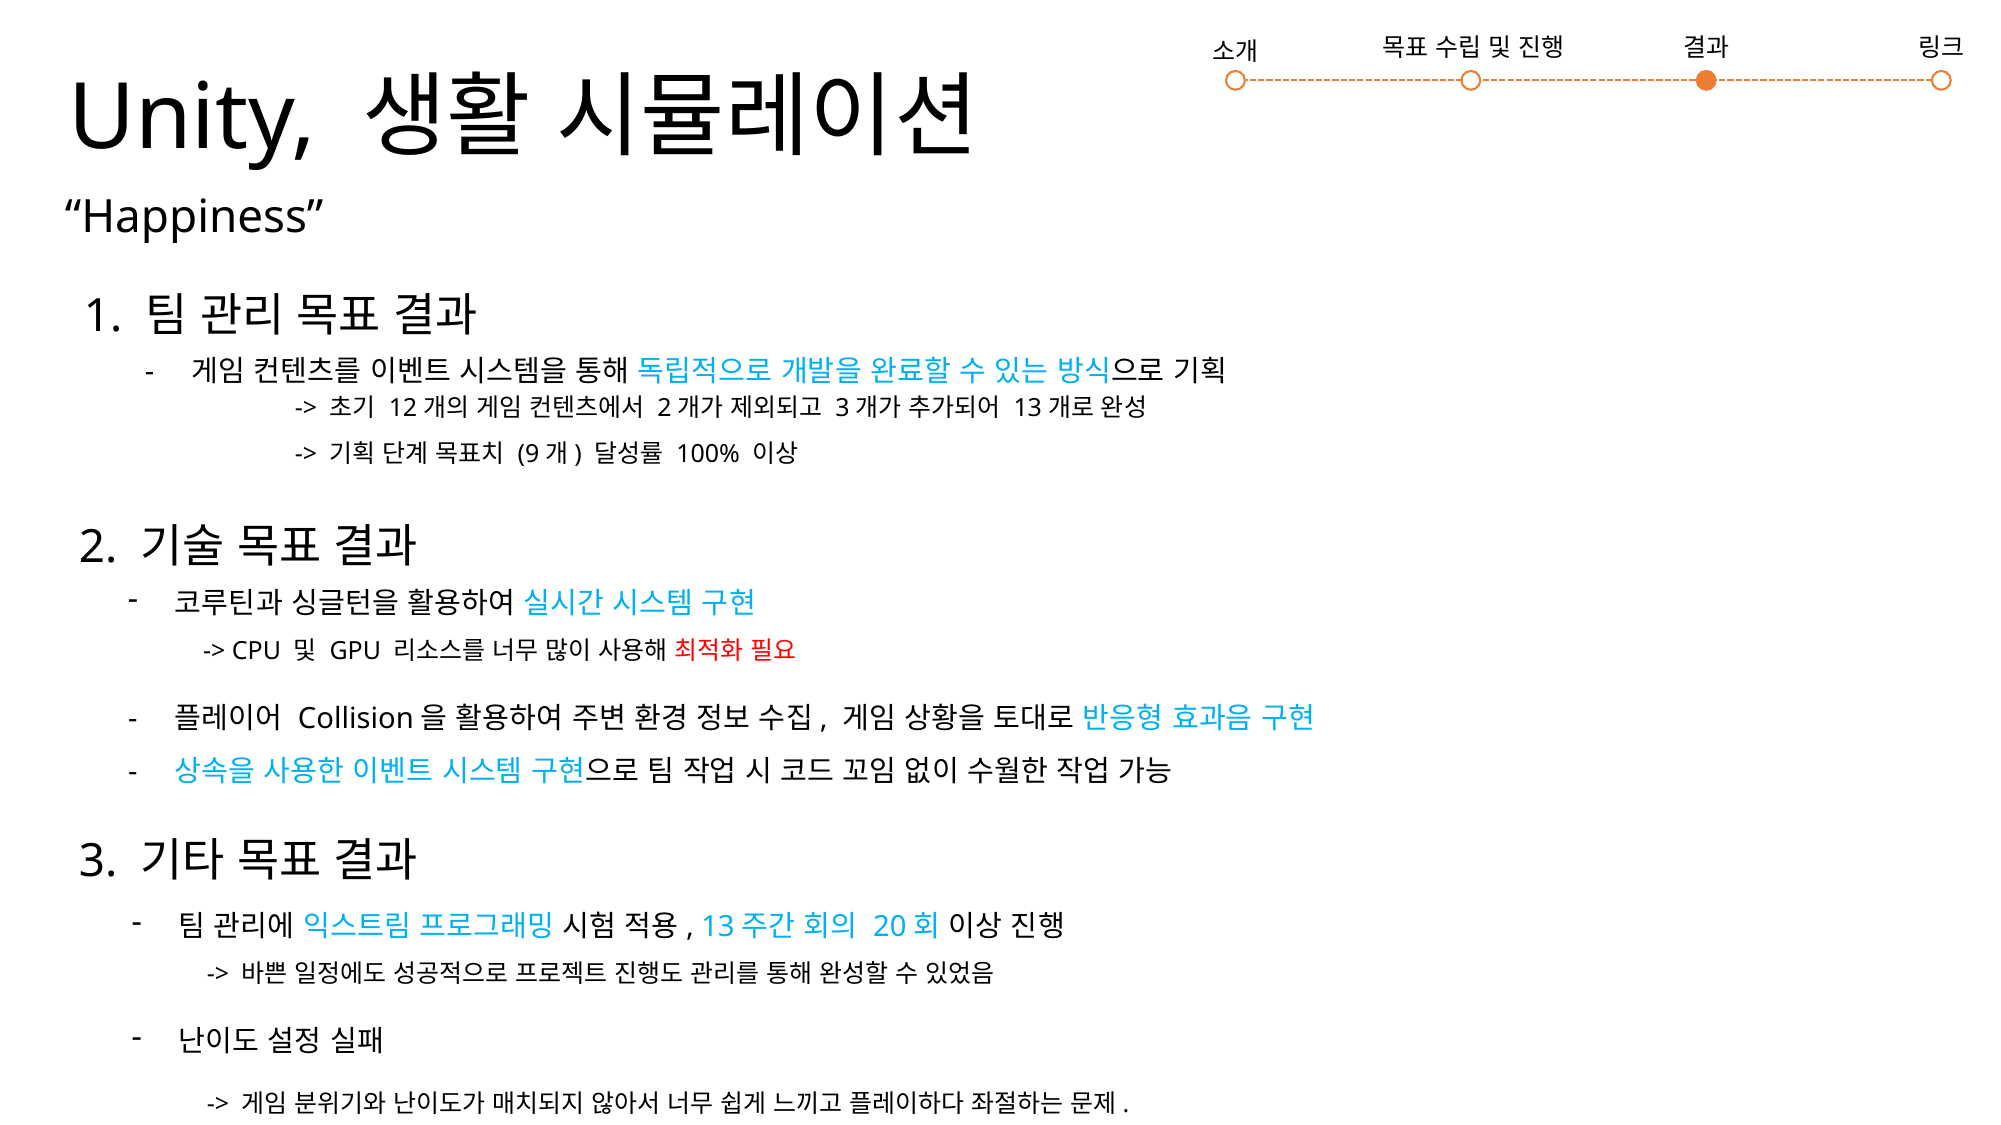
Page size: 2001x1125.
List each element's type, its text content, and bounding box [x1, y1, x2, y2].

text_box 2. 기술 목표 결과 [64, 481, 433, 579]
text_box 소개 [1197, 28, 1274, 74]
text_box [1460, 69, 1482, 91]
text_box “Happiness” [50, 179, 339, 249]
text_box 링크 [1903, 23, 1980, 69]
text_box [1695, 69, 1717, 91]
text_box [1224, 74, 1246, 91]
text_box 코루틴과 싱글턴을 활용하여 실시간 시스템 구현 -> CPU 및 GPU 리소스를 너무 많이 사용해 최적화 필요 - 플레이어 Collision을 활용하여 주변 환경 정보 수집, 게임 상황을 토대로 반응형 효과음 구현 - 상속을 사용한 이벤트 시스템 구현으로 팀 작업 시 코드 꼬임 없이 수월한 작업 가능 [113, 559, 1331, 795]
text_box 결과 [1668, 23, 1745, 69]
text_box 1. 팀 관리 목표 결과 [69, 250, 493, 348]
text_box [1931, 69, 1952, 91]
text_box 팀 관리에 익스트림 프로그래밍 시험 적용, 13주간 회의 20회 이상 진행 -> 바쁜 일정에도 성공적으로 프로젝트 진행도 관리를 통해 완성할 수 있었음 난이도 설정 실패 -> 게임 분위기와 난이도가 매치되지 않아서 너무 쉽게 느끼고 플레이하다 좌절하는 문제. [117, 882, 1145, 1125]
text_box 목표 수립 및 진행 [1367, 24, 1580, 69]
text_box 3. 기타 목표 결과 [64, 795, 433, 893]
text_box - 게임 컨텐츠를 이벤트 시스템을 통해 독립적으로 개발을 완료할 수 있는 방식으로 기획 -> 초기 12개의 게임 컨텐츠에서 2개가 제외되고 3개가 추가되어 13개로 완성 -> 기획 단계 목표치 (9개) 달성률 100% 이상 [130, 327, 1243, 475]
title Unity, 생활 시뮬레이션 [53, 9, 1246, 228]
